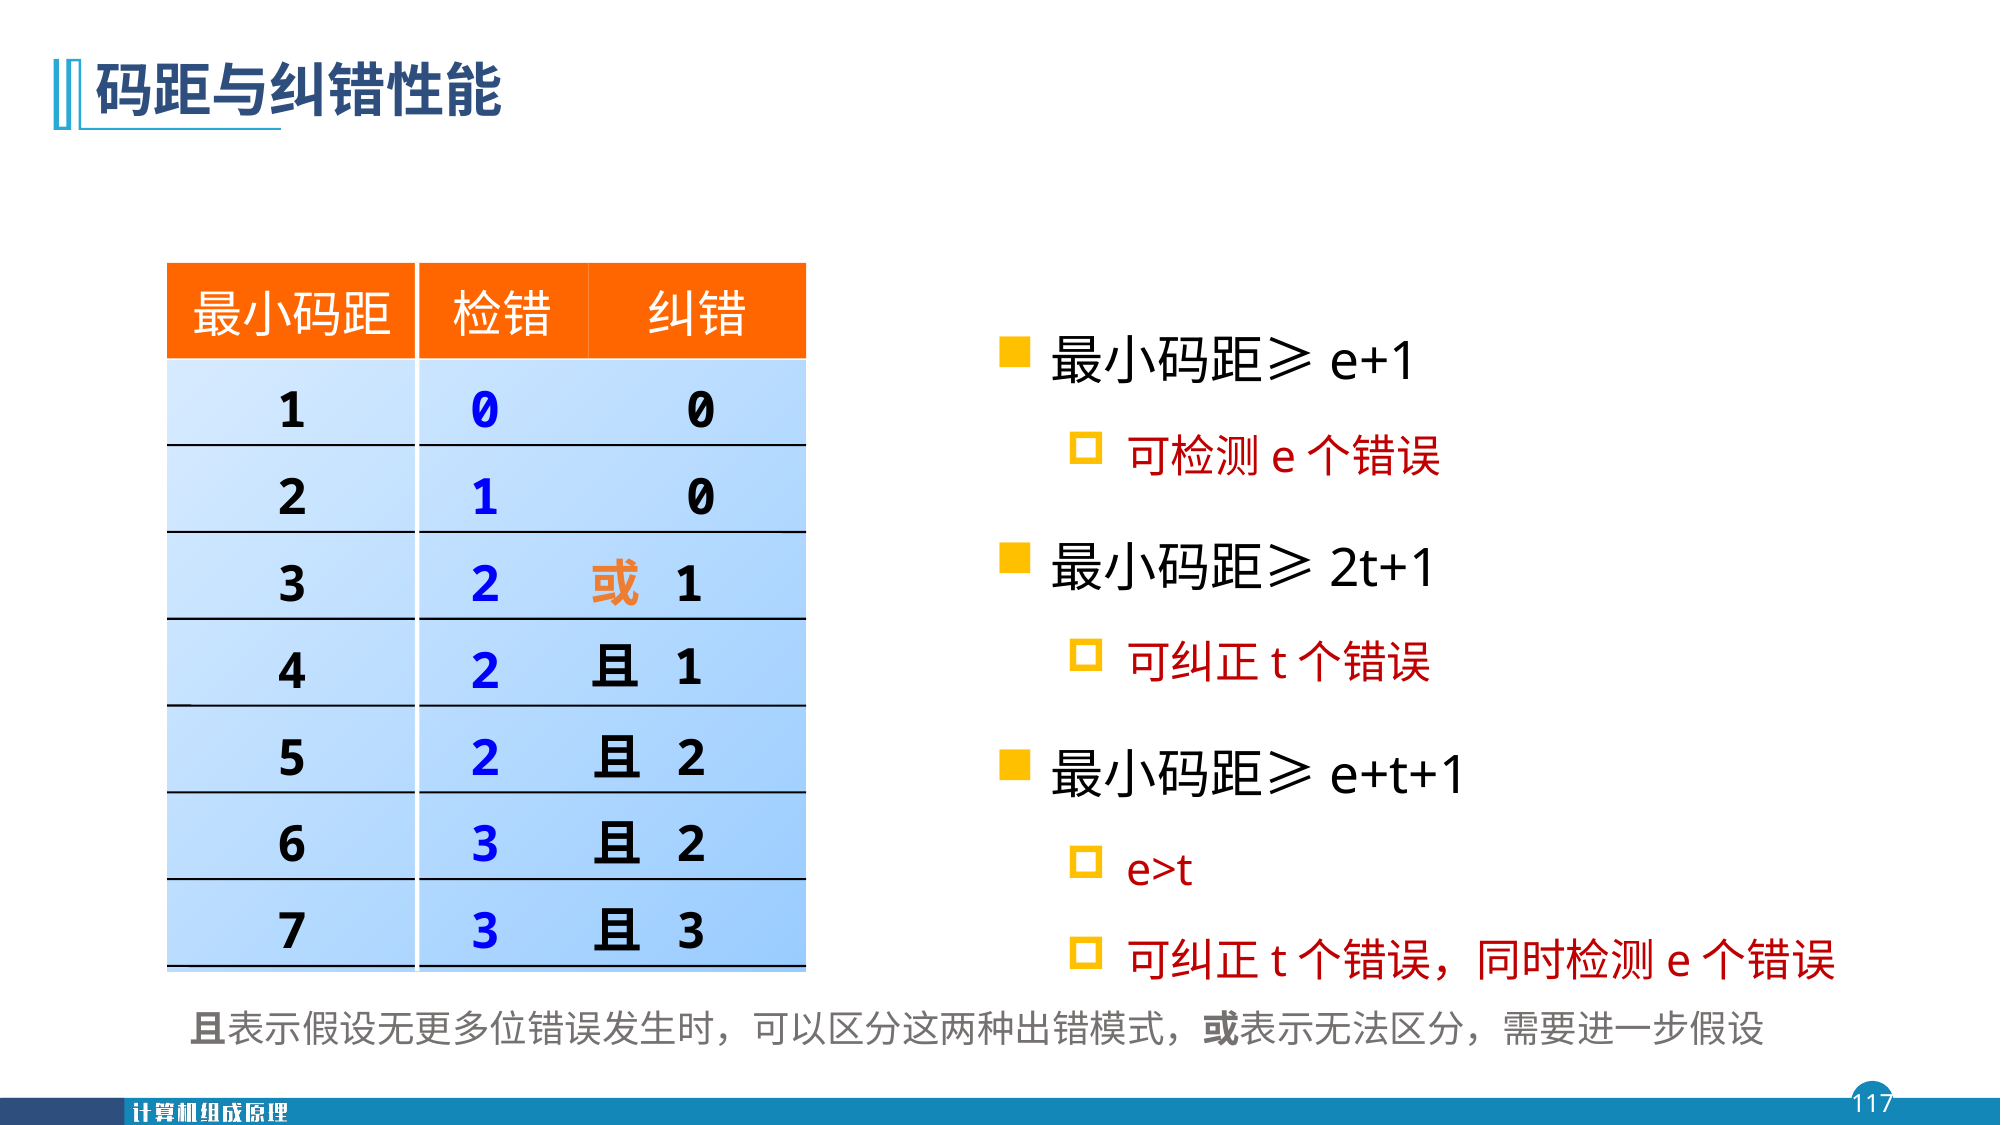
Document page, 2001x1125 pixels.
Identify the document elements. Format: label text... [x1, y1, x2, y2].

list 最小码距≥e+1 可检测e个错误 最小码距≥2t+1 可纠正t个错误 最小码距≥e+t+1 e>t 可纠正t个错误，同时检测e个错误 [980, 287, 1874, 995]
text_box 且表示假设无更多位错误发生时，可以区分这两种出错模式，或表示无法区分，需要进一步假设 [174, 975, 1780, 1058]
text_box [167, 262, 807, 972]
title 码距与纠错性能 [80, 42, 1805, 144]
